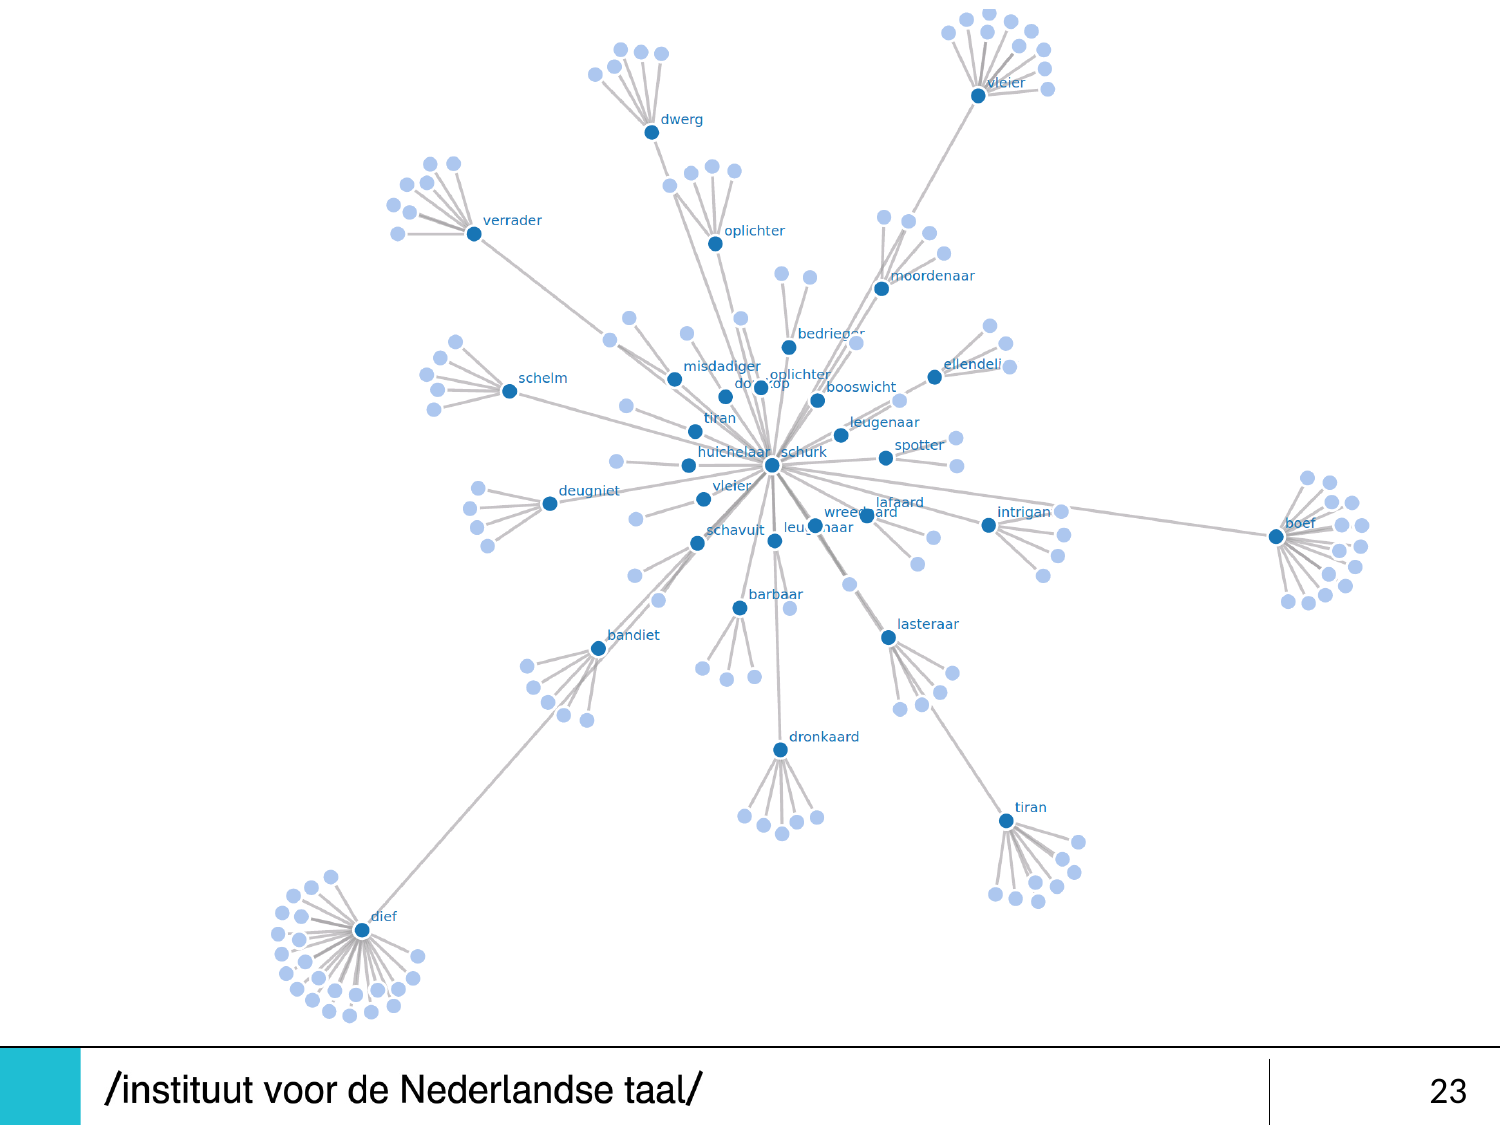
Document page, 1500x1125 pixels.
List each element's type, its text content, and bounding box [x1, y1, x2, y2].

picture [156, 9, 1434, 1043]
slide_number ‹#› [1293, 1058, 1483, 1119]
picture [104, 1070, 703, 1106]
